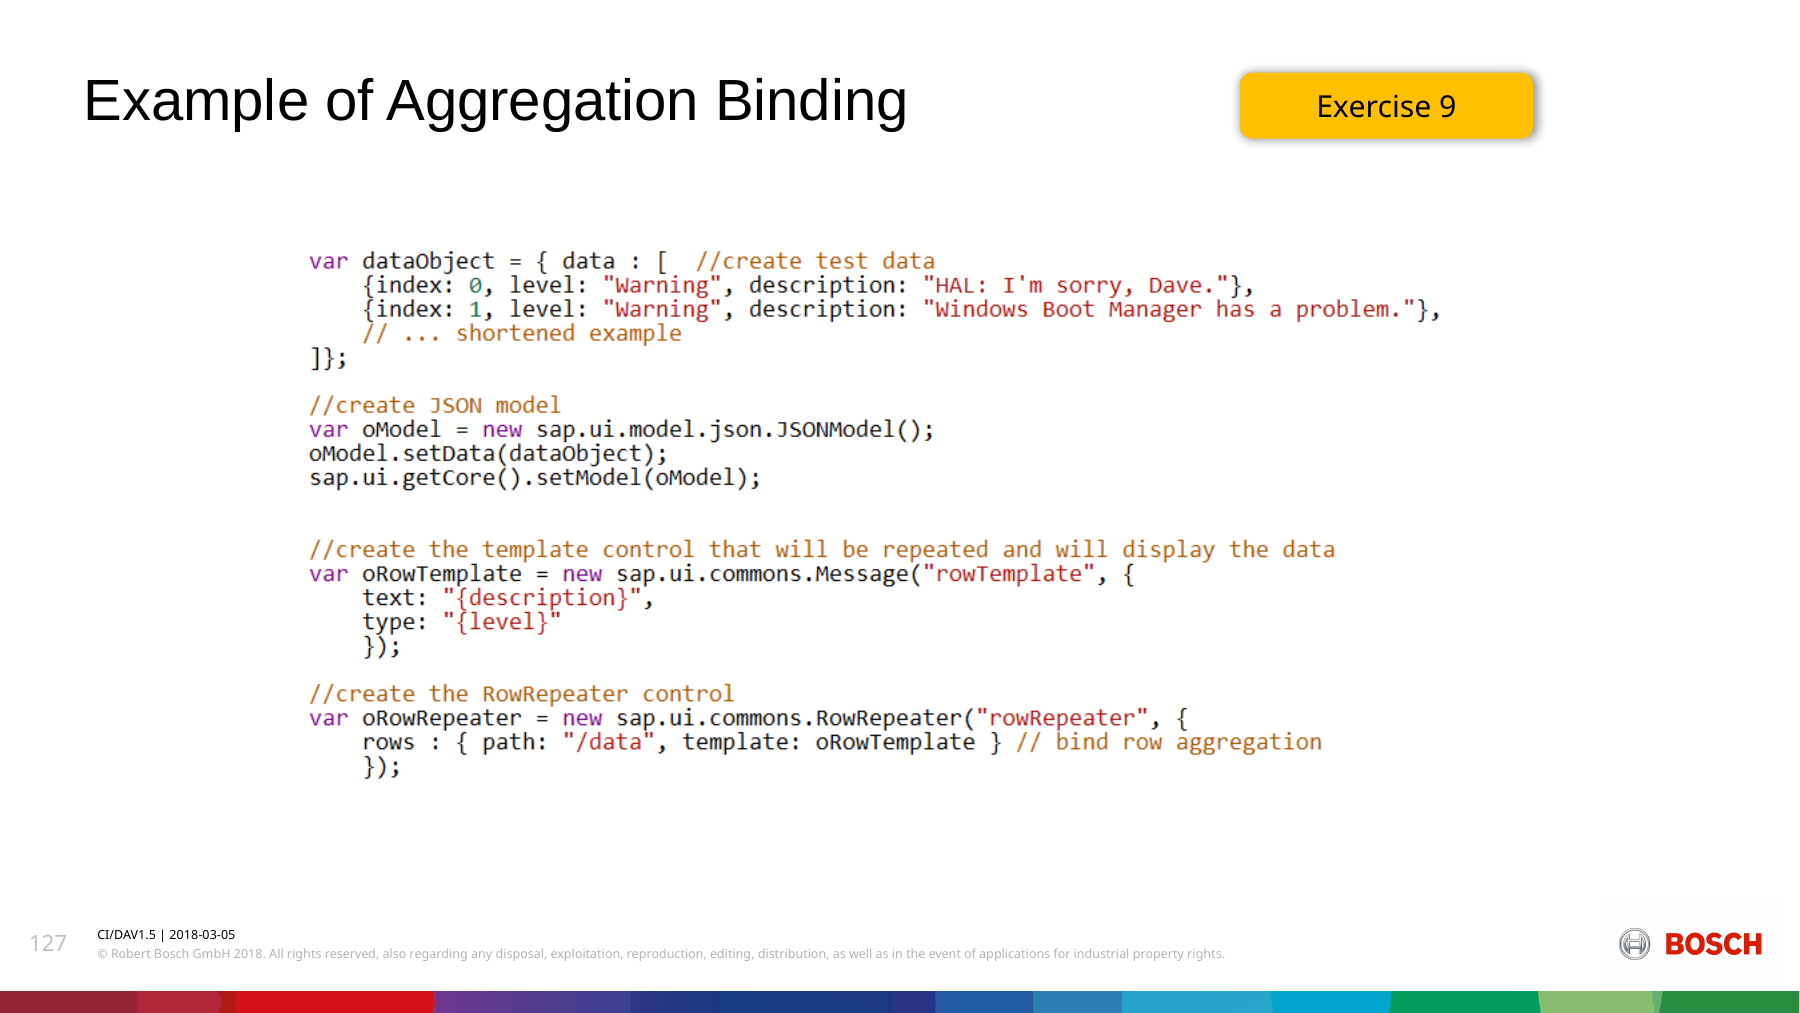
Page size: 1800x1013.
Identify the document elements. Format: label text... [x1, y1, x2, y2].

text_box Exercise 9 [1241, 74, 1532, 138]
picture [1390, 991, 1800, 1013]
picture [0, 991, 1272, 1013]
picture [273, 226, 1532, 803]
title Example of Aggregation Binding [83, 81, 1338, 193]
